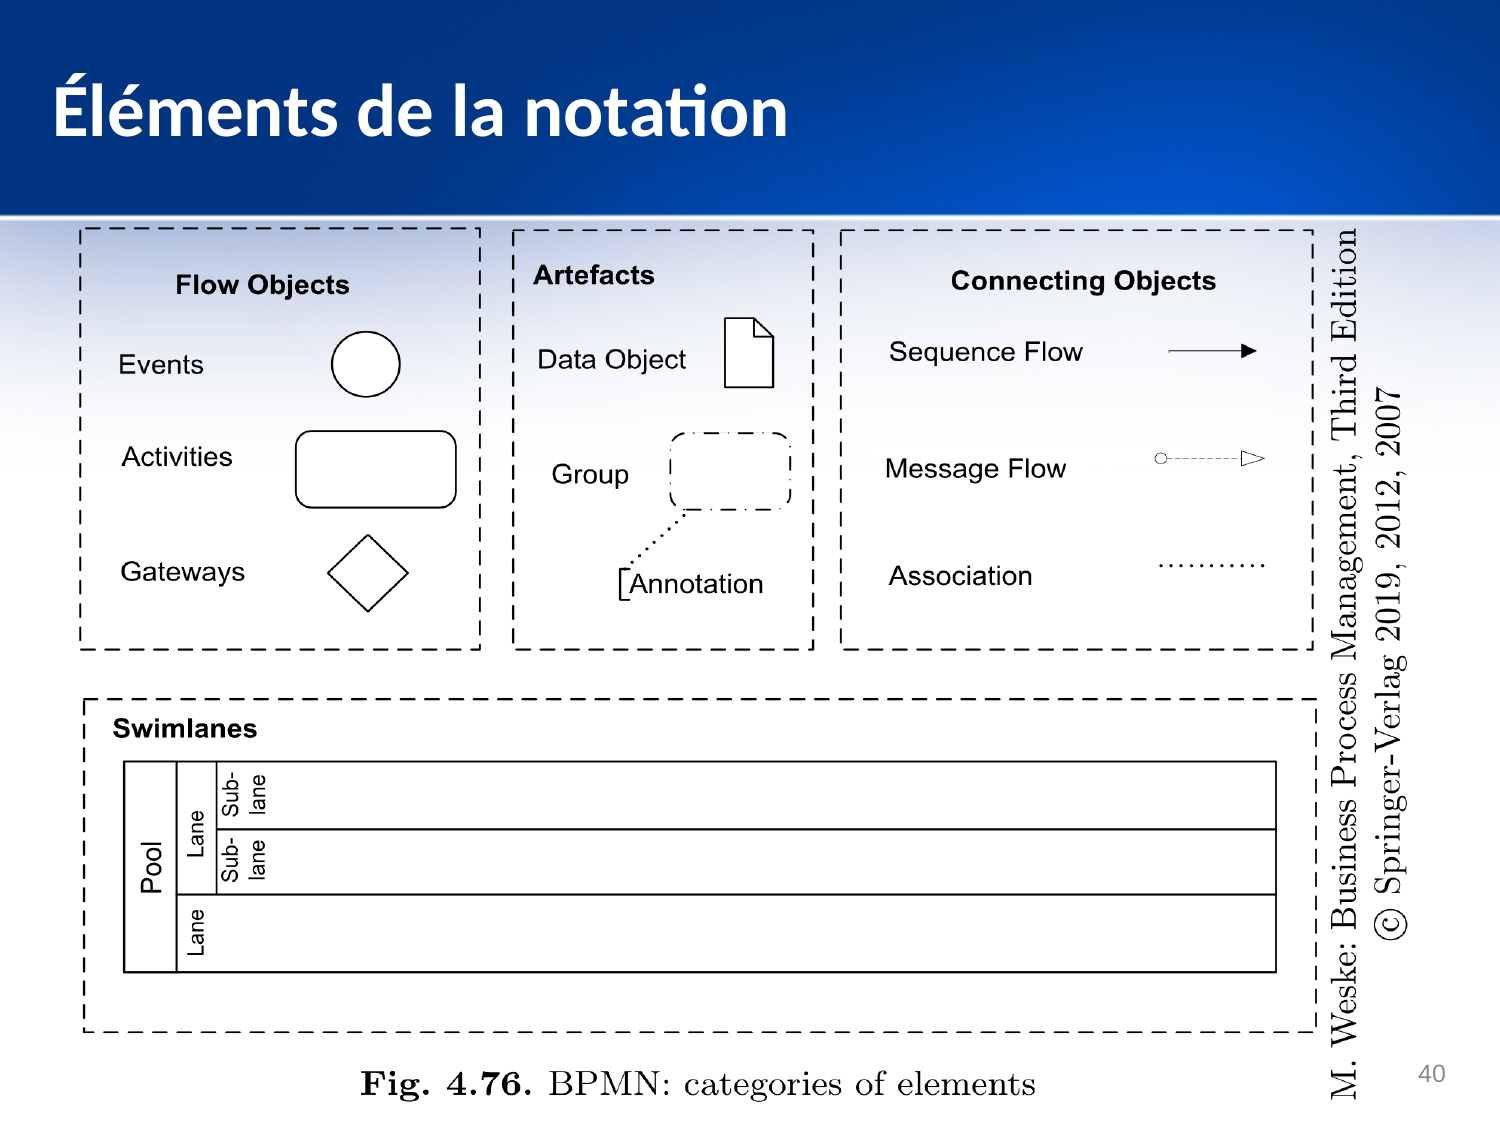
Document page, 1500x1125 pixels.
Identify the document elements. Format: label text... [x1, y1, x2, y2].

slide_number 40 [1429, 1042, 1462, 1103]
title Éléments de la notation [37, 12, 1225, 200]
picture [0, 0, 1500, 1125]
